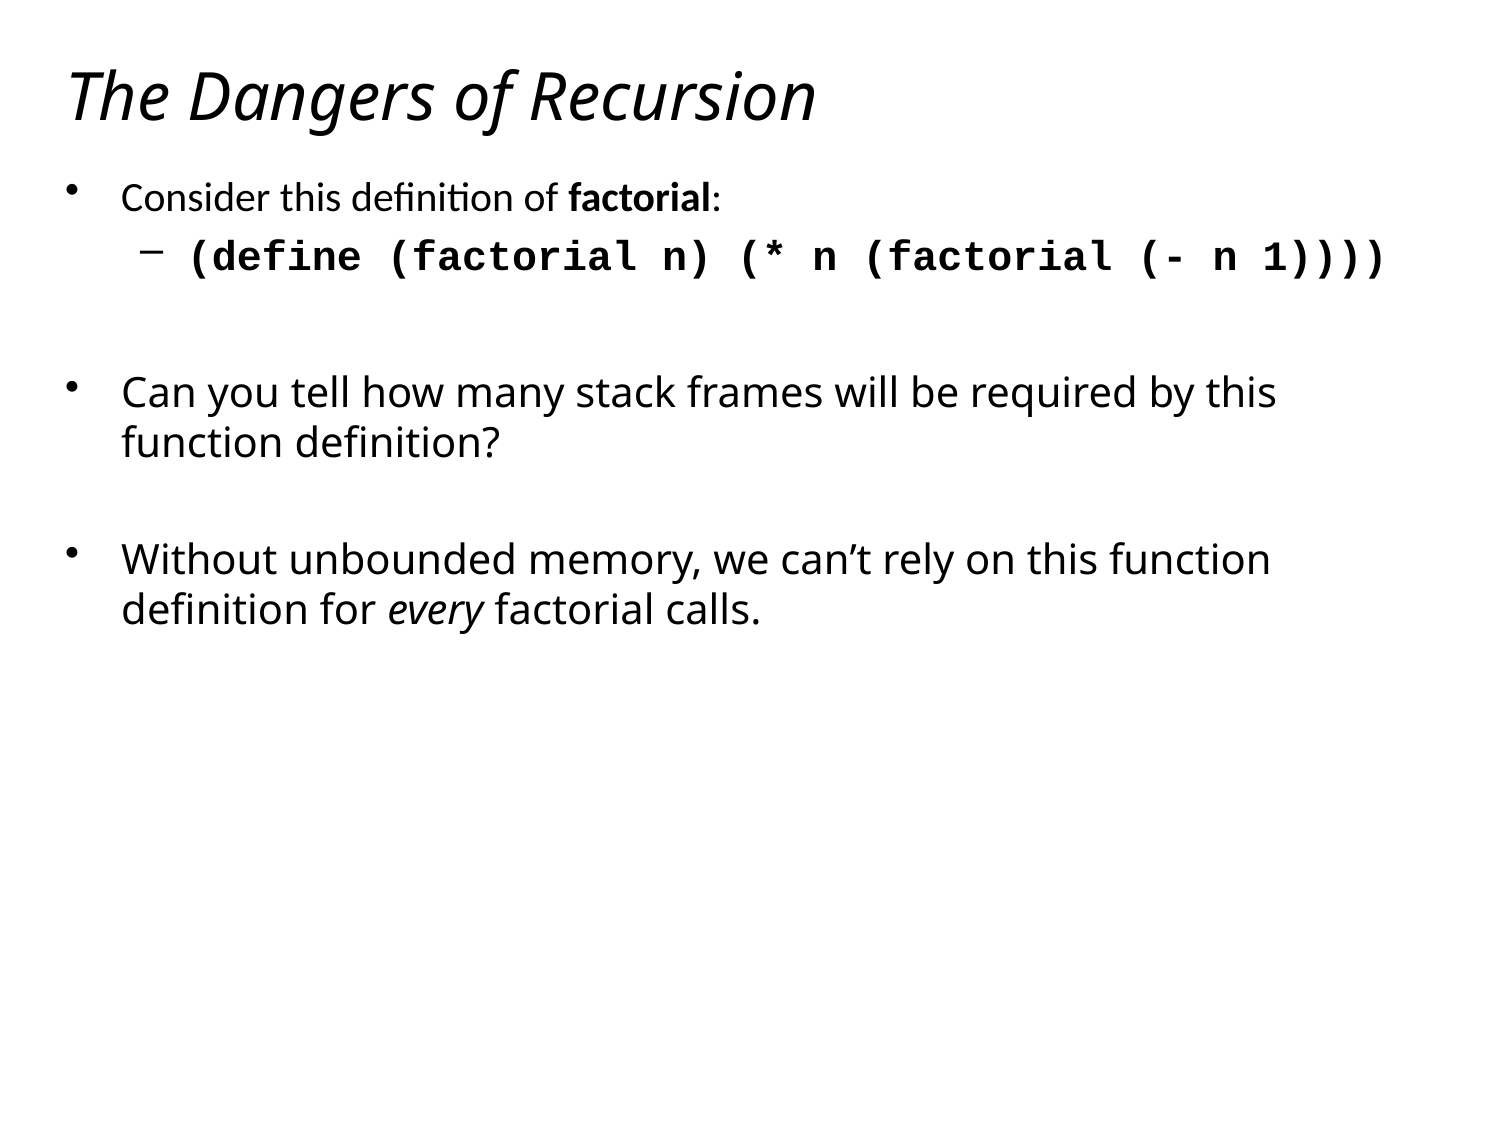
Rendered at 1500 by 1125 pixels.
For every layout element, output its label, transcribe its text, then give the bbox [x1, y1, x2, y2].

list Consider this definition of factorial: (define (factorial n) (* n (factorial (- n 1)))) Can you tell how many stack frames will be required by this function definition? Without unbounded memory, we can’t rely on this function definition for every factorial calls. [49, 162, 1451, 1001]
title The Dangers of Recursion [49, 49, 1451, 138]
